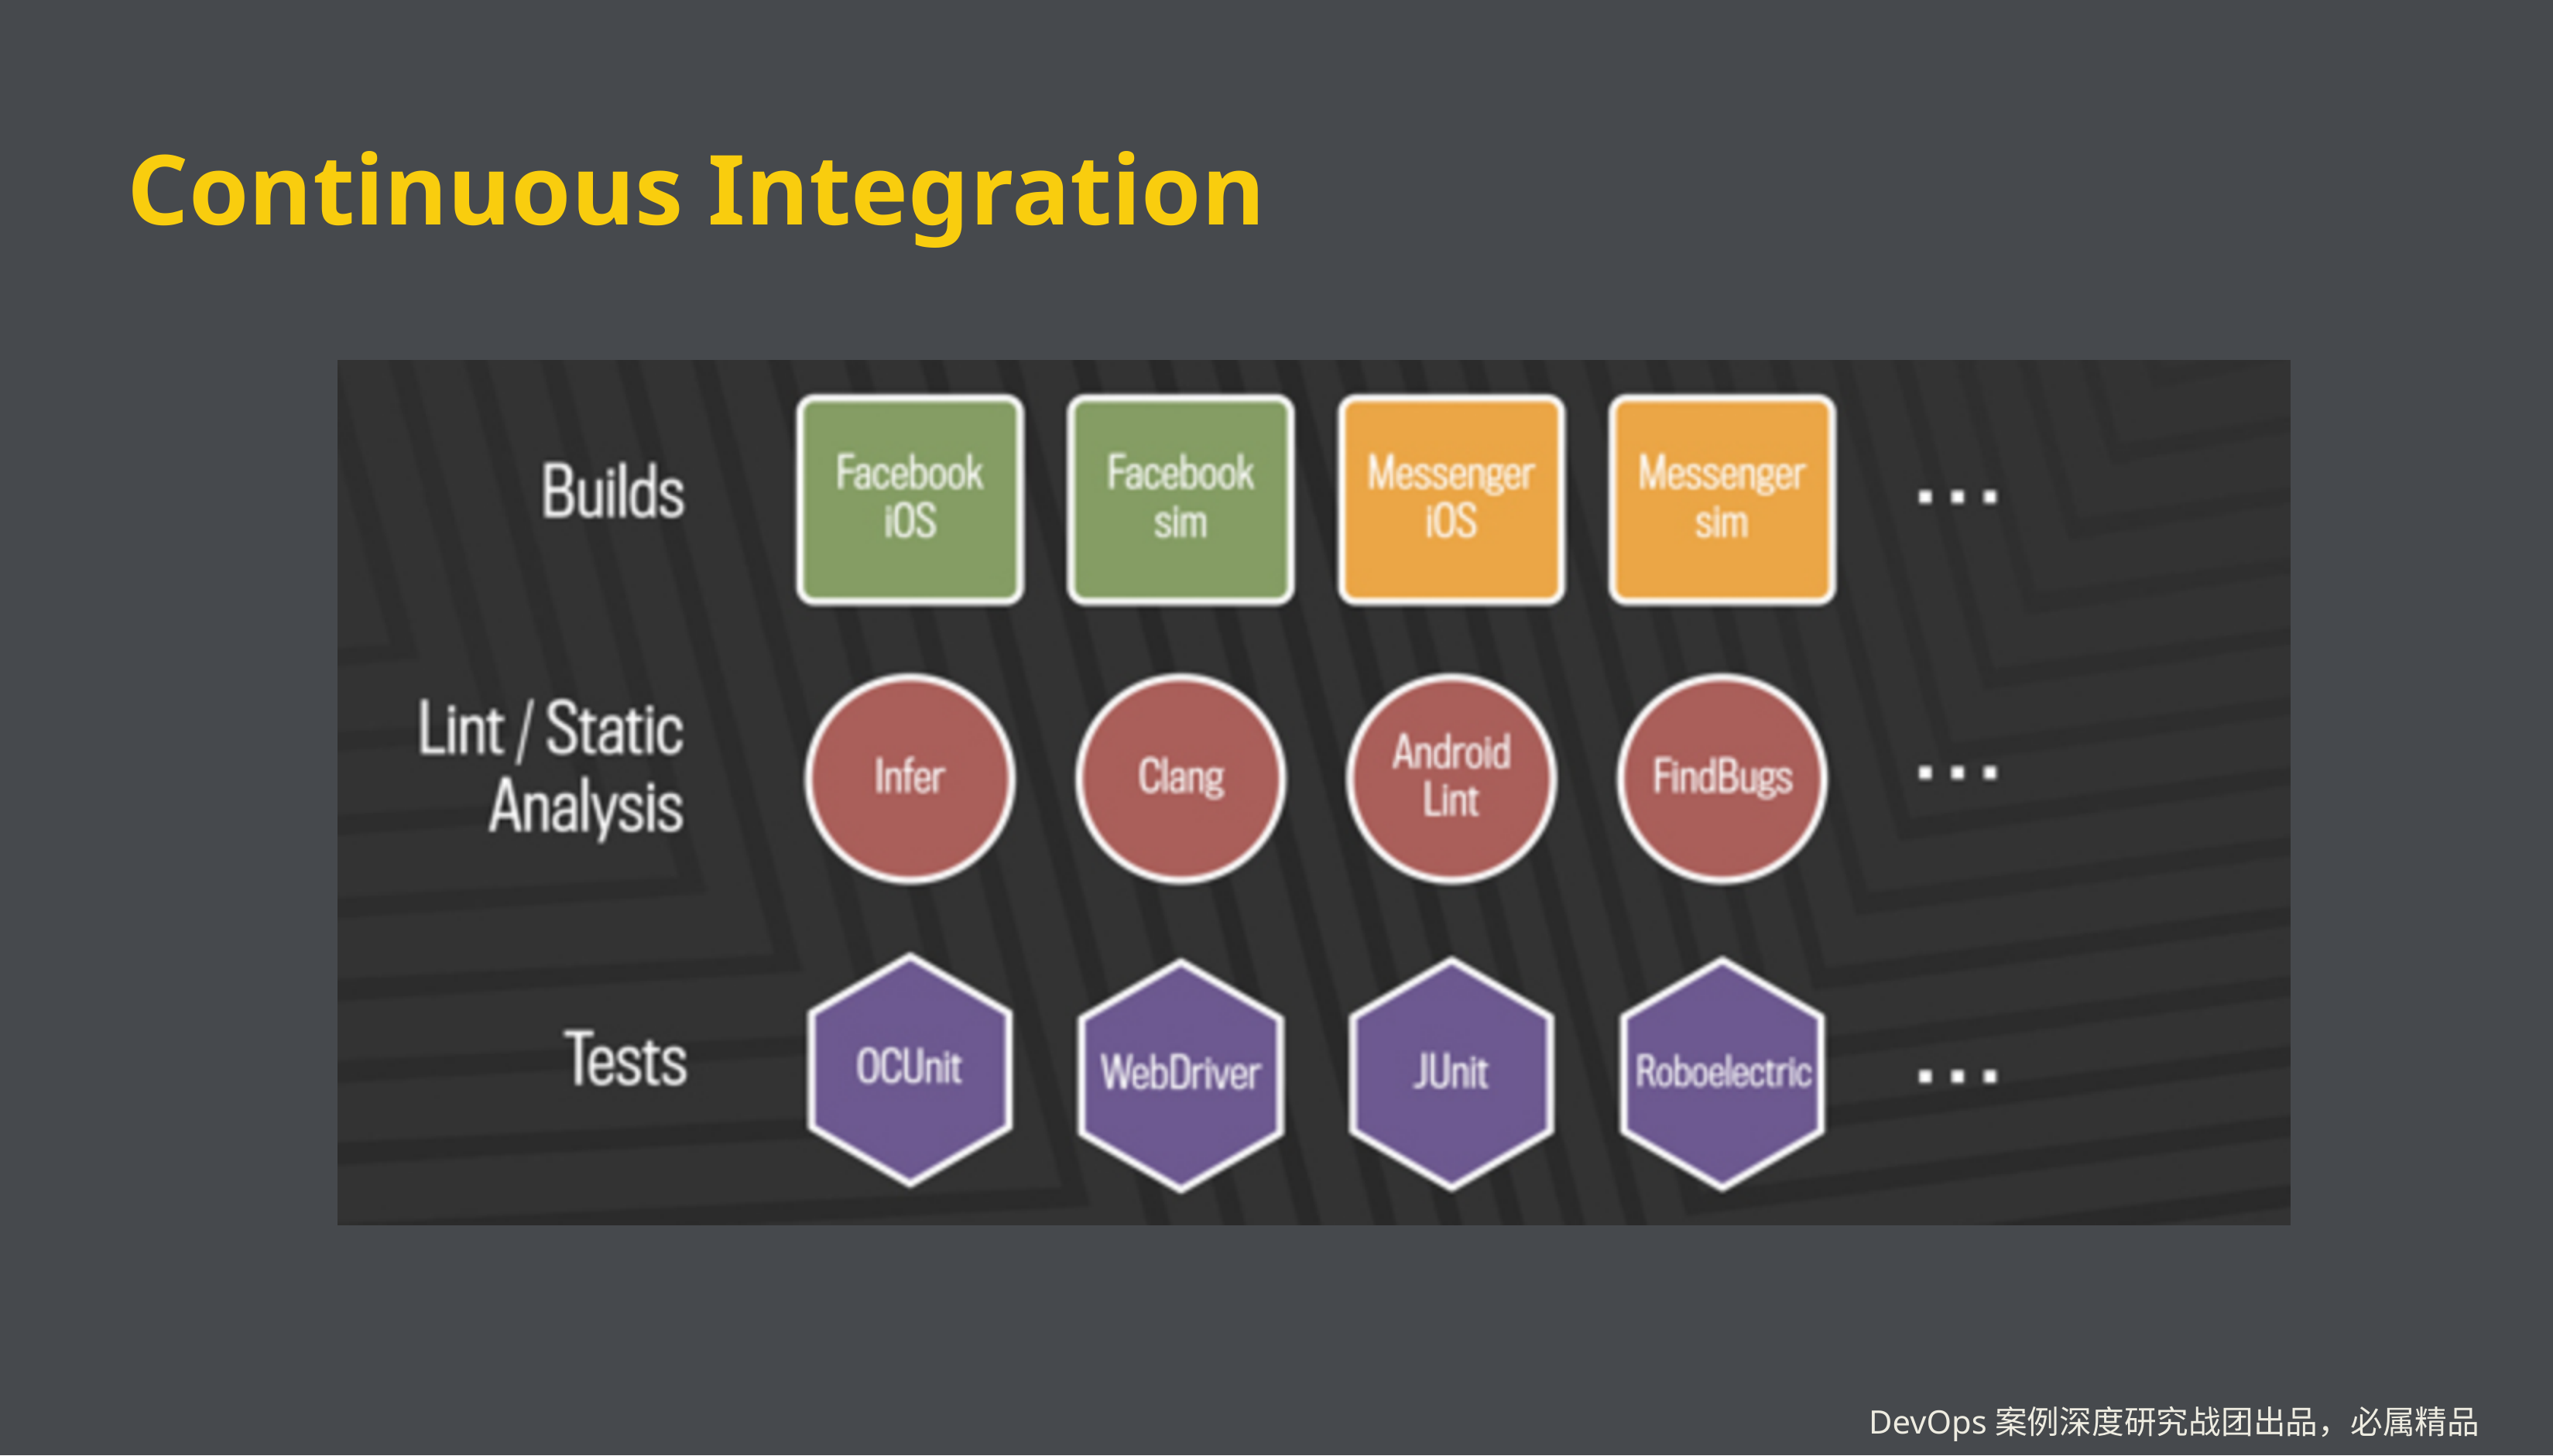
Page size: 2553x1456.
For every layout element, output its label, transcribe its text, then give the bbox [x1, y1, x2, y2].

title Continuous Integration [127, 128, 2425, 372]
picture [338, 359, 2291, 1226]
